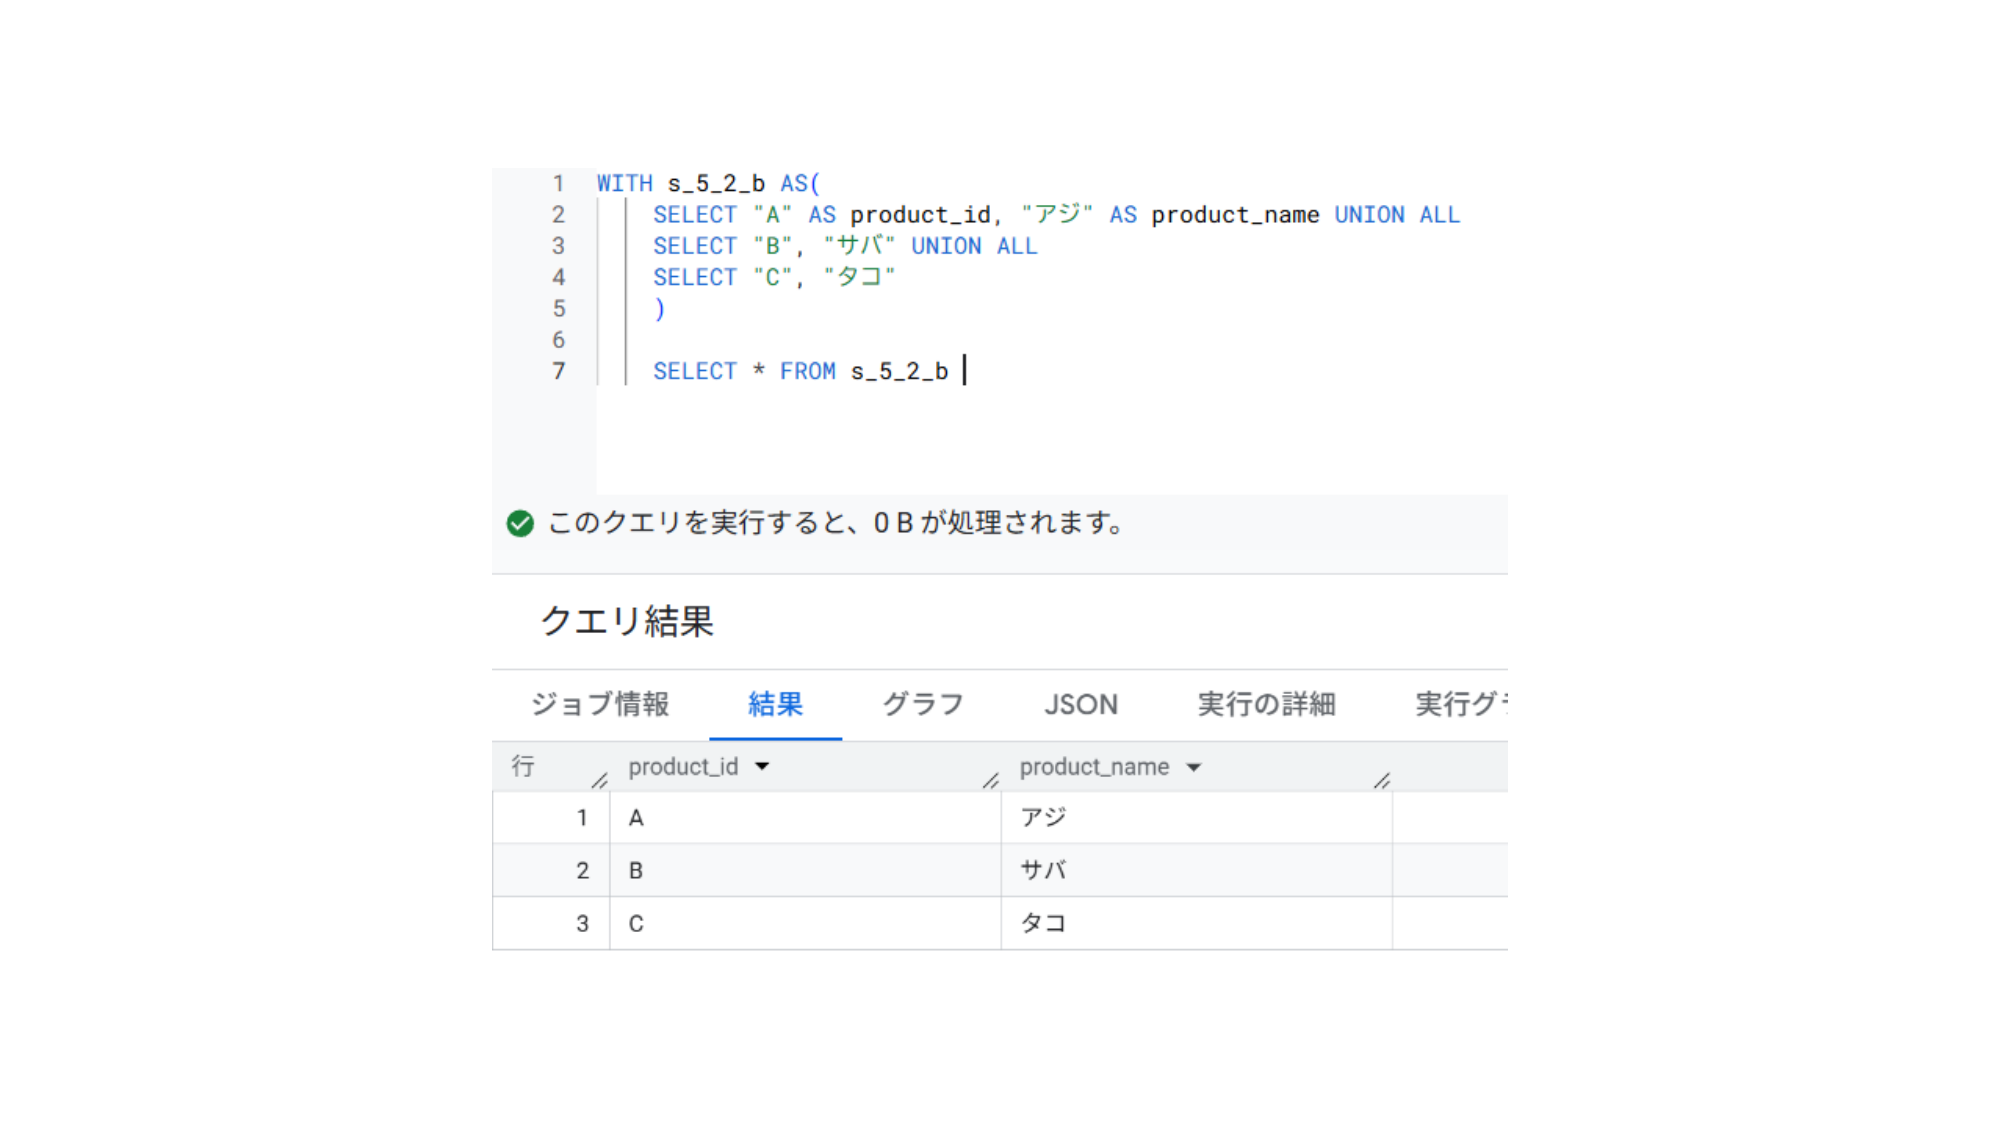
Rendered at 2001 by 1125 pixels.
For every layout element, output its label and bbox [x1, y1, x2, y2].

picture [492, 168, 1508, 957]
